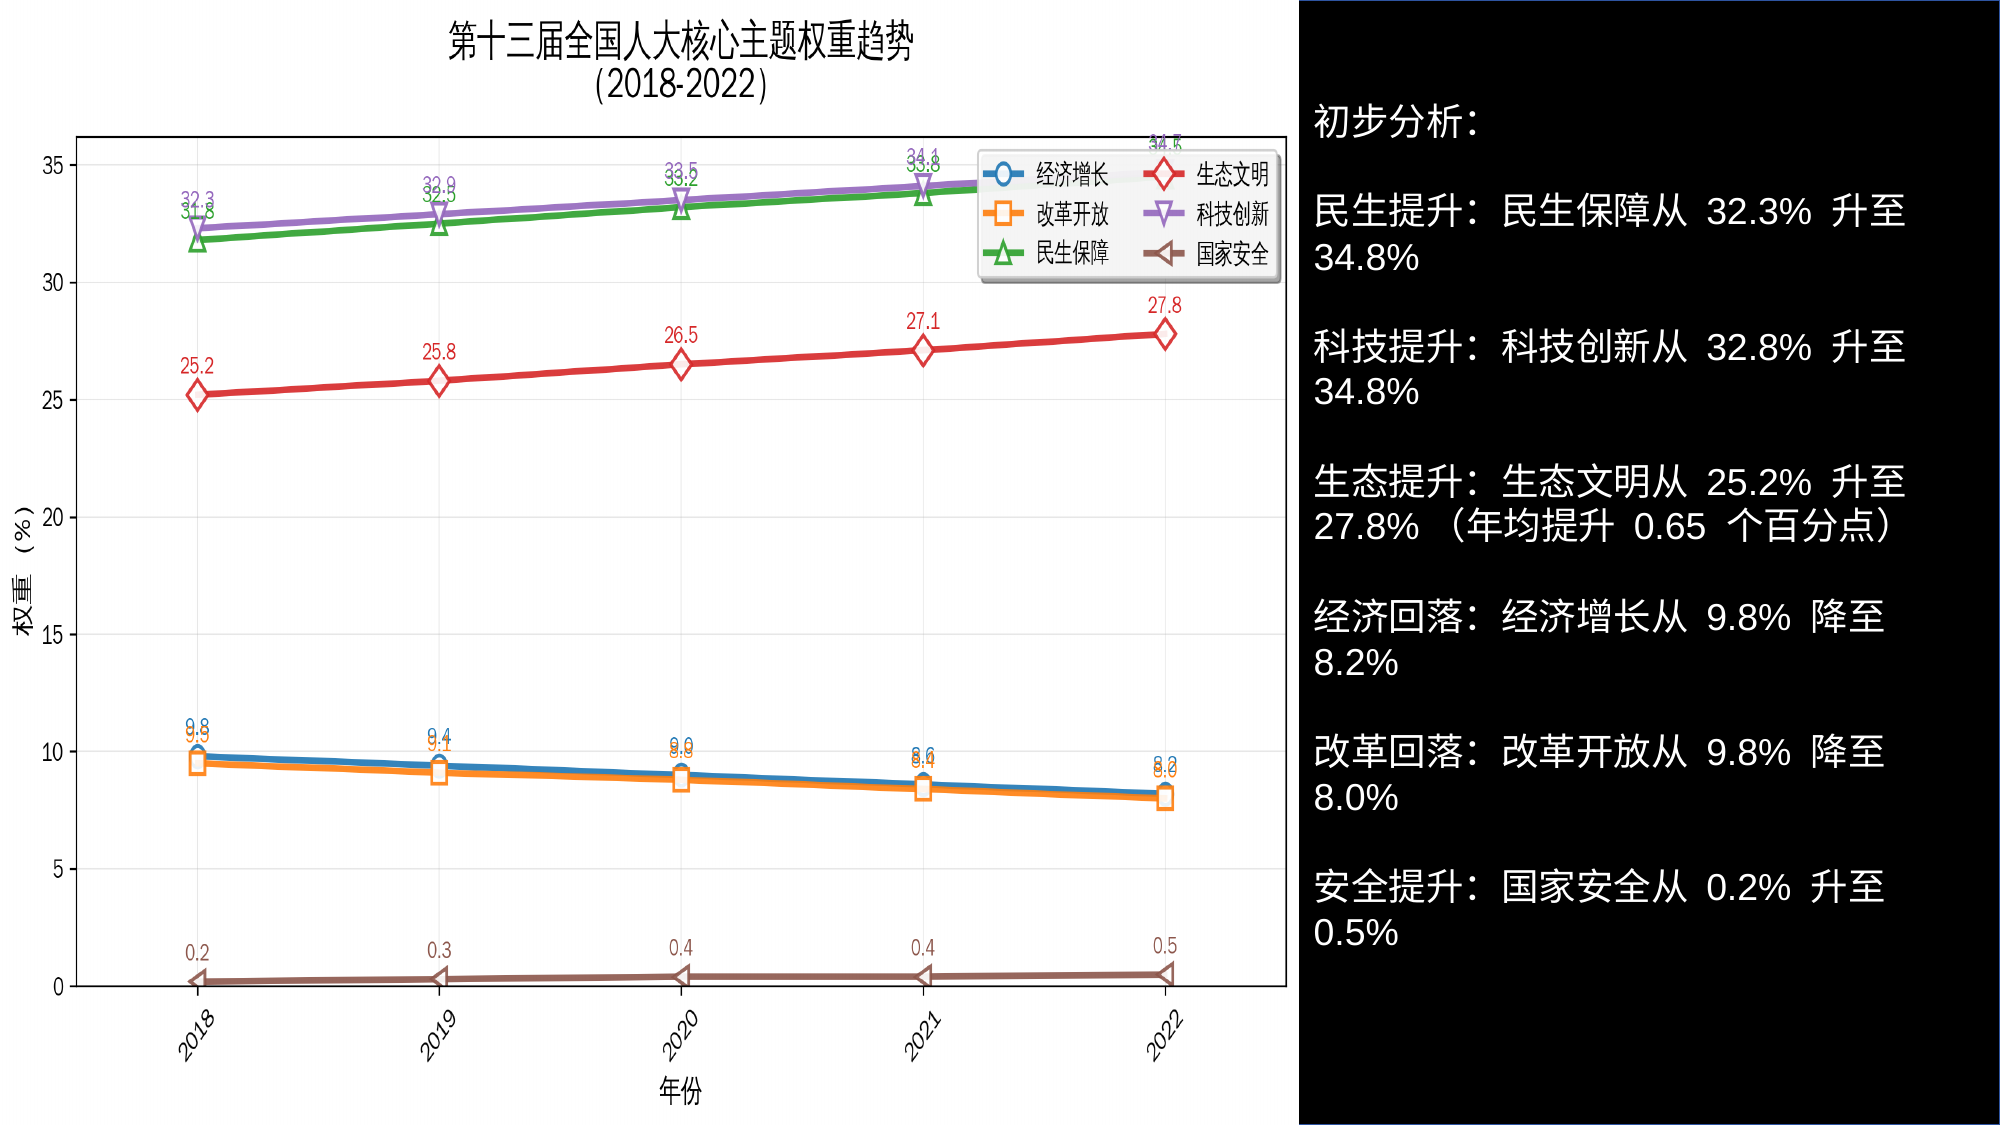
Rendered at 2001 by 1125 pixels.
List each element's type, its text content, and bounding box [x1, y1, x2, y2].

text_box 初步分析： 民生提升：民生保障从 32.3% 升至 34.8% 科技提升：科技创新从 32.8% 升至 34.8% 生态提升：生态文明从 25.2% 升至 27.8%（年均提升 0.65 个百分点） 经济回落：经济增长从 9.8% 降至 8.2% 改革回落：改革开放从 9.8% 降至 8.0% 安全提升：国家安全从 0.2% 升至 0.5% [1300, 0, 2000, 1125]
picture [0, 0, 1300, 1125]
